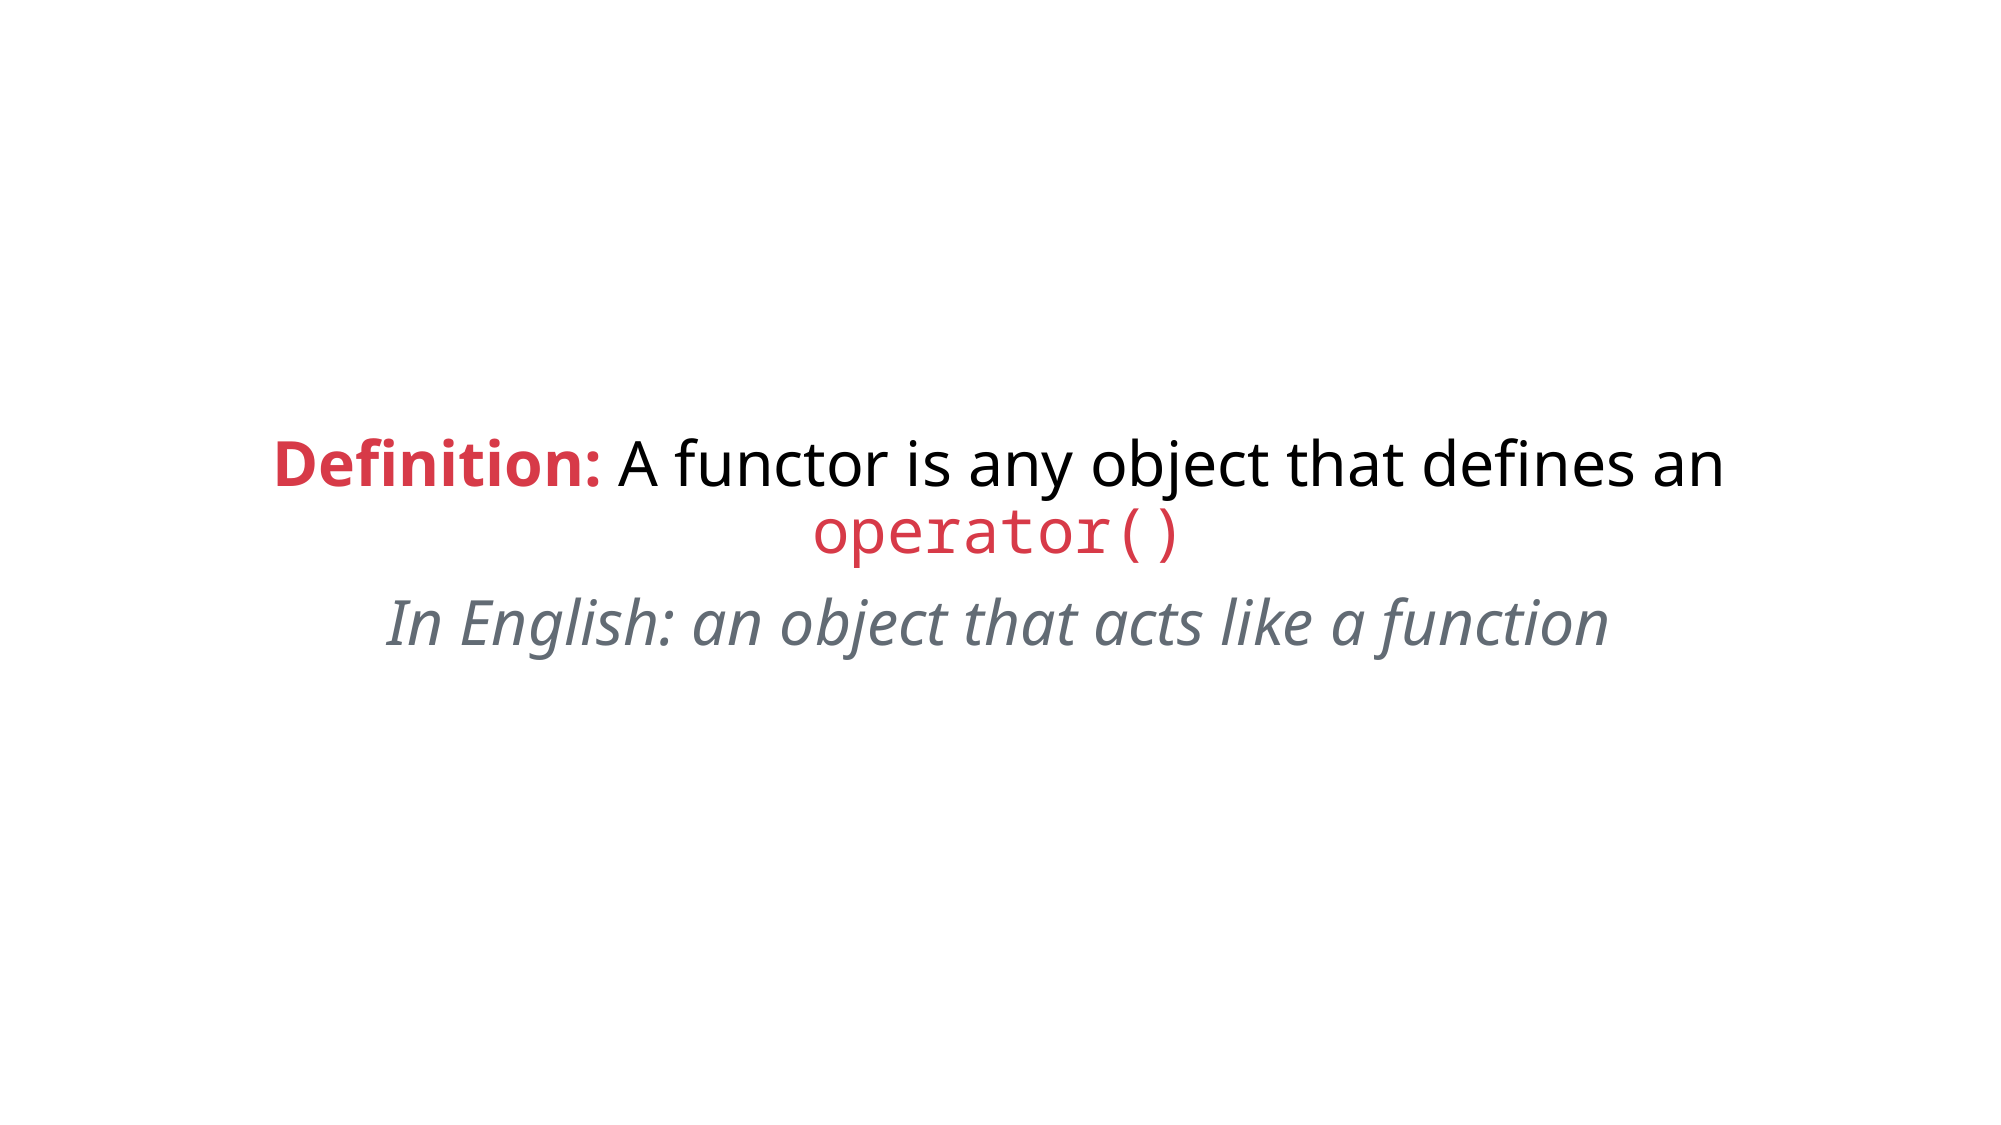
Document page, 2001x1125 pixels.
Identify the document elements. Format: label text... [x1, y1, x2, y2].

title Definition: A functor is any object that defines an operator() [64, 436, 1936, 562]
text_box In English: an object that acts like a function [64, 562, 1936, 689]
